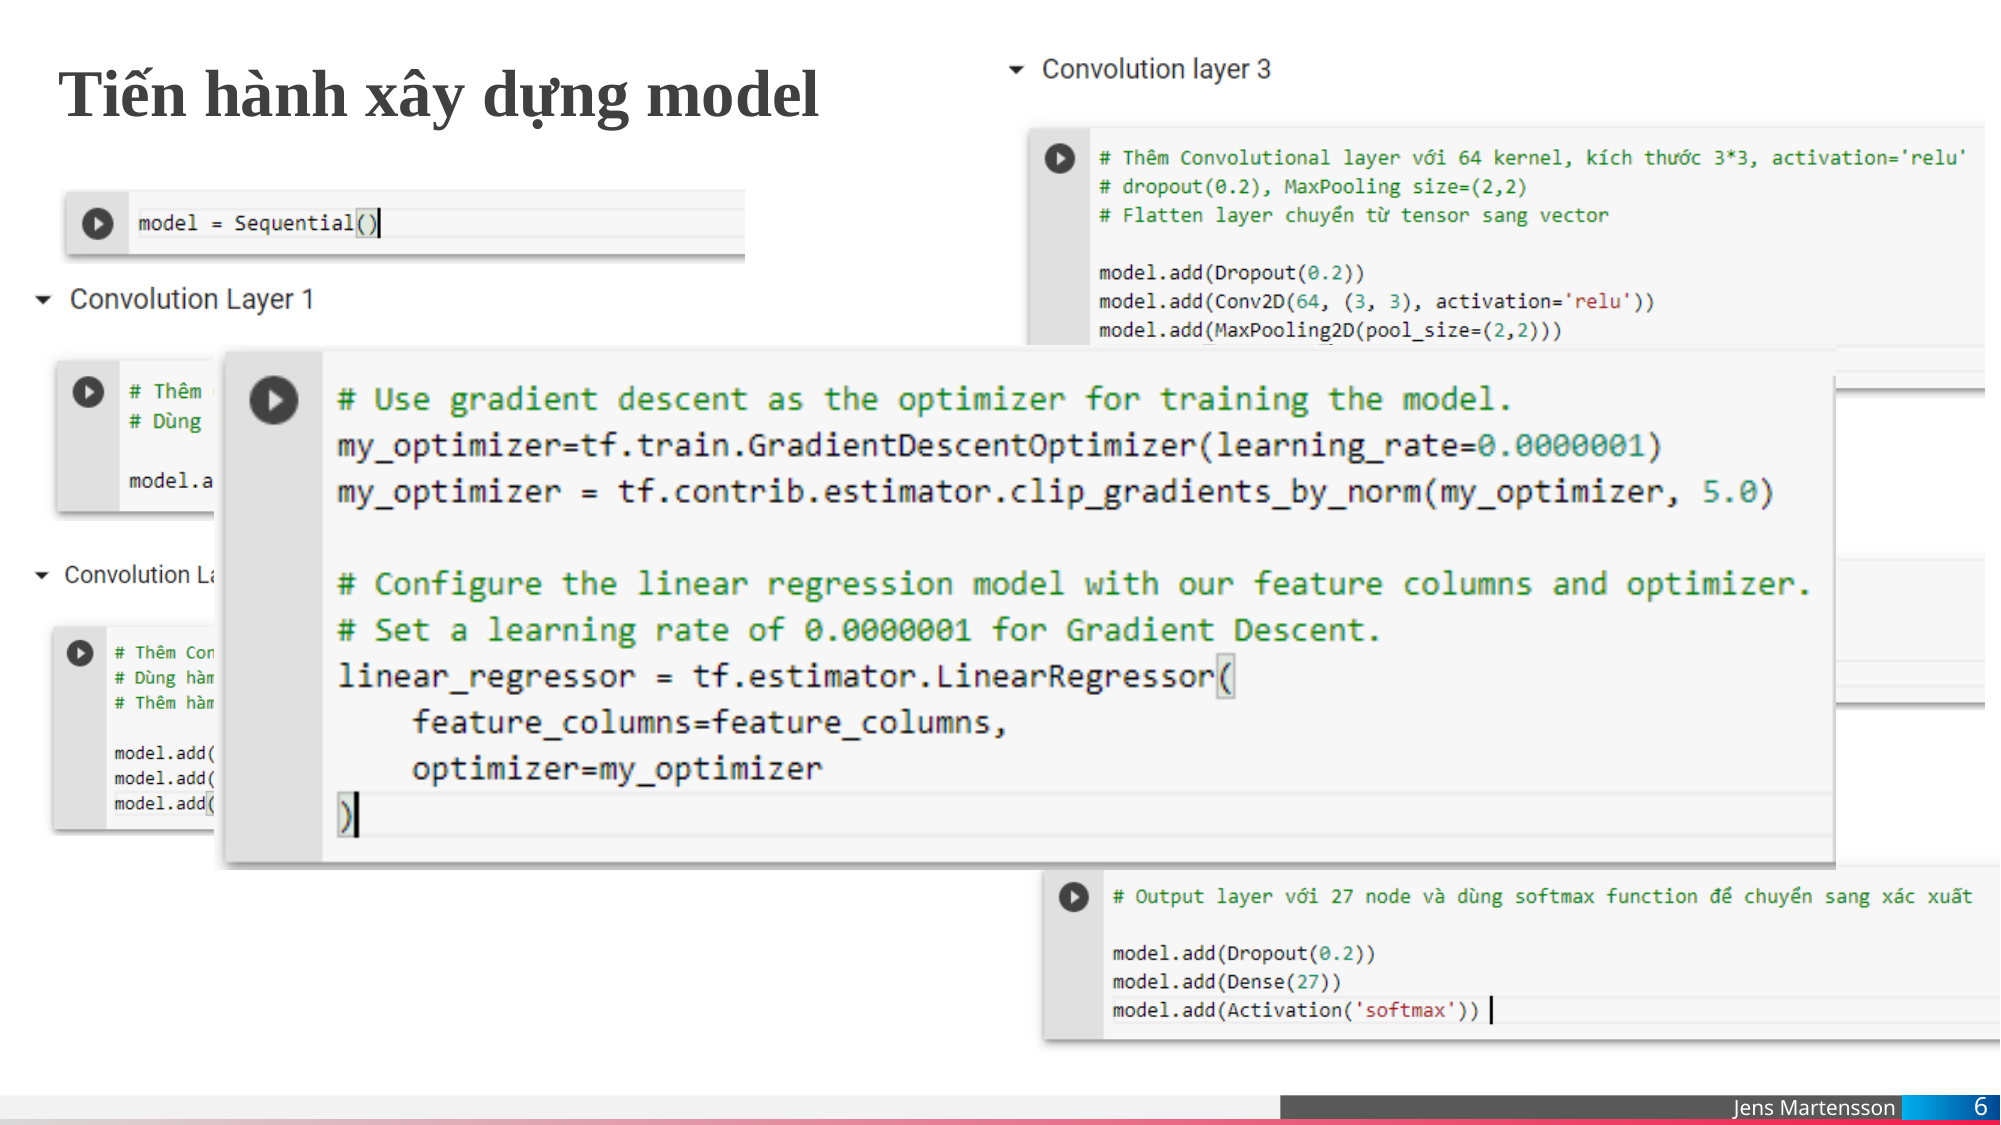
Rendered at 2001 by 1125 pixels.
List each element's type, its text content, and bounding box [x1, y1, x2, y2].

picture [34, 53, 2000, 1053]
slide_number 6 [1901, 1095, 2000, 1120]
title Tiến hành xây dựng model [59, 59, 1009, 148]
picture [59, 189, 745, 264]
